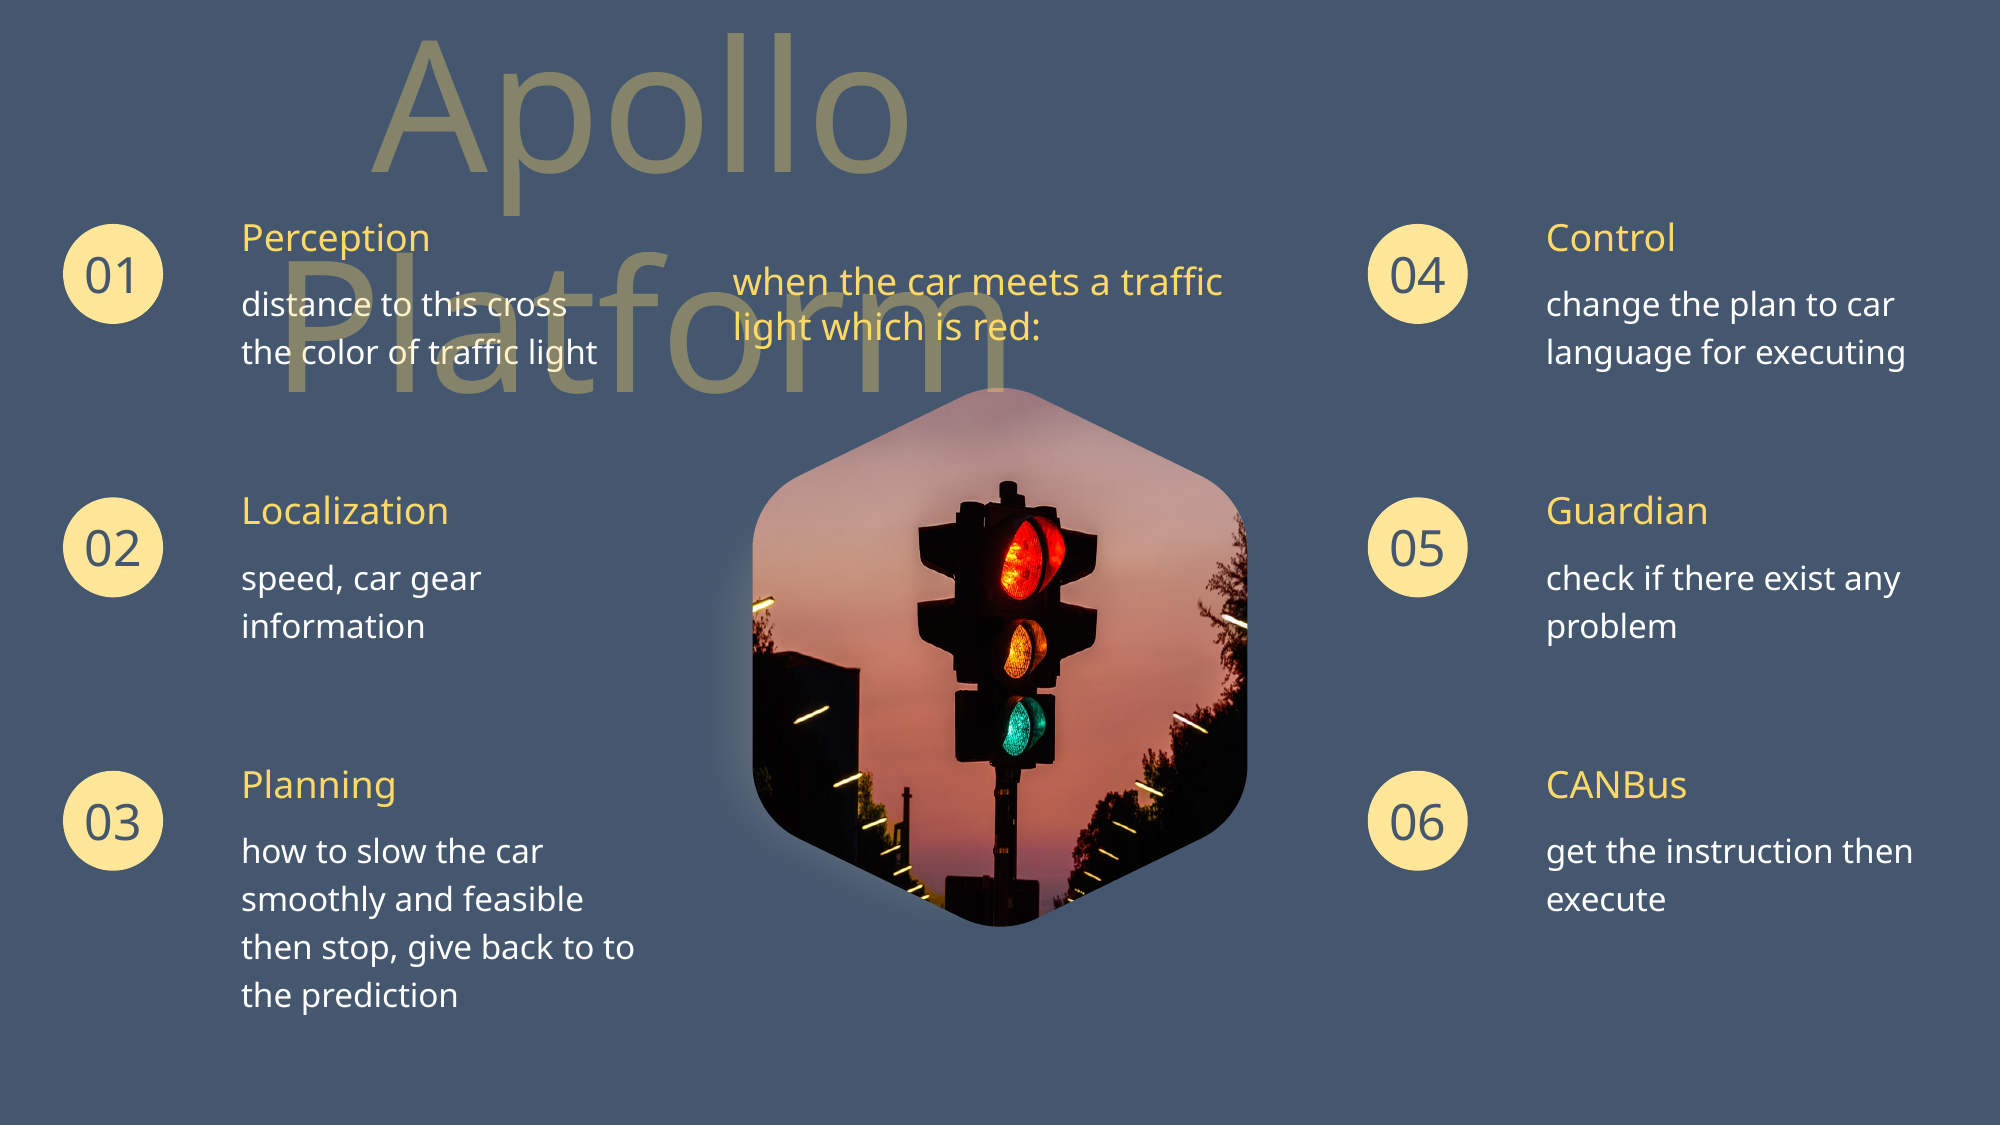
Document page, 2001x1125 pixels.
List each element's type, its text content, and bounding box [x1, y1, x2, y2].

picture [752, 387, 1248, 927]
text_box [58, 479, 679, 605]
text_box Apollo Platform [0, 0, 1323, 437]
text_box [1363, 753, 1983, 927]
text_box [1363, 479, 1983, 654]
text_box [58, 206, 679, 380]
text_box when the car meets a traffic light which is red: [717, 250, 1324, 356]
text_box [1363, 206, 1983, 380]
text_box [58, 753, 679, 1024]
